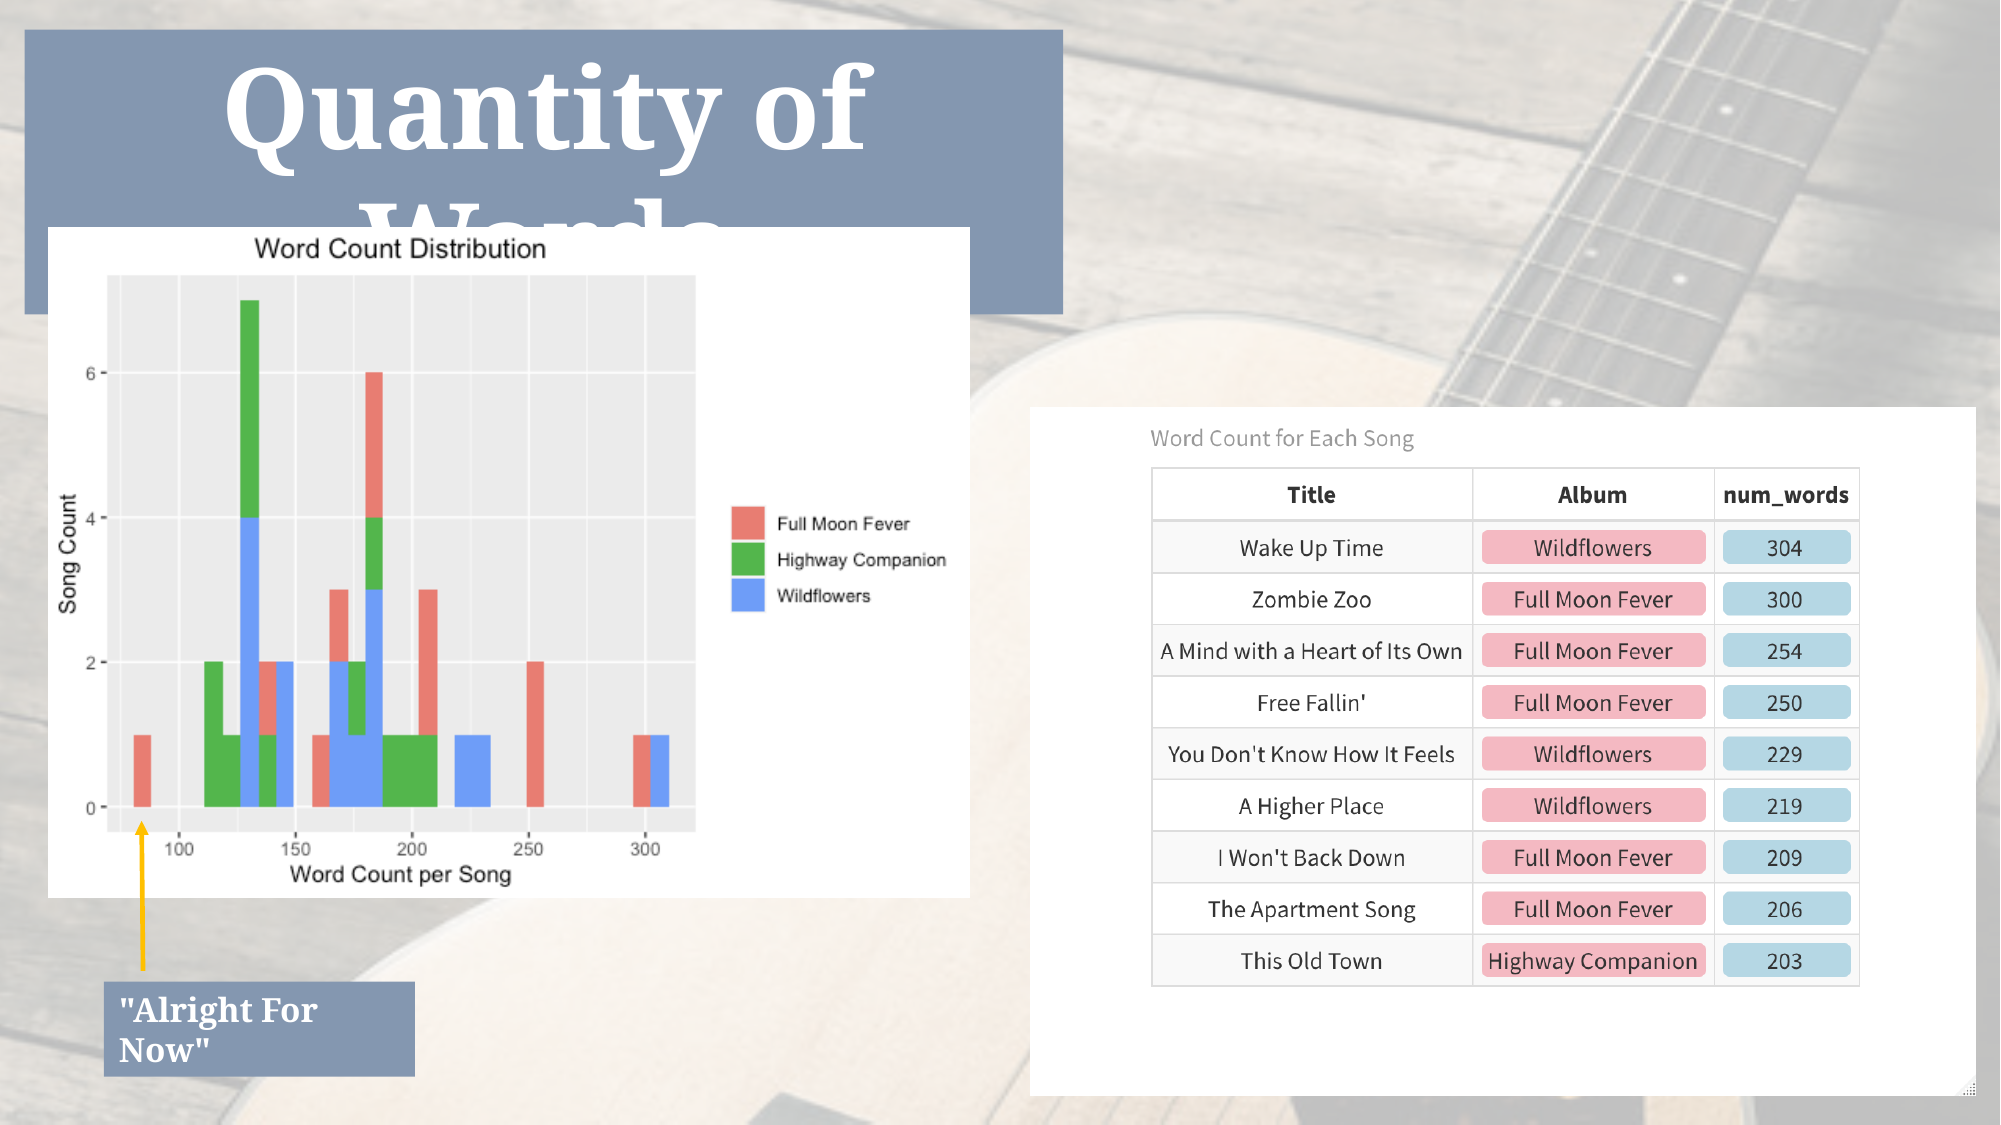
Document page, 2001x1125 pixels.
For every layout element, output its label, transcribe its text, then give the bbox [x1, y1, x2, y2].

text_box "Alright For Now" [103, 981, 415, 1077]
picture [48, 227, 970, 898]
text_box Quantity of Words [24, 29, 1064, 315]
picture [1030, 407, 1976, 1096]
